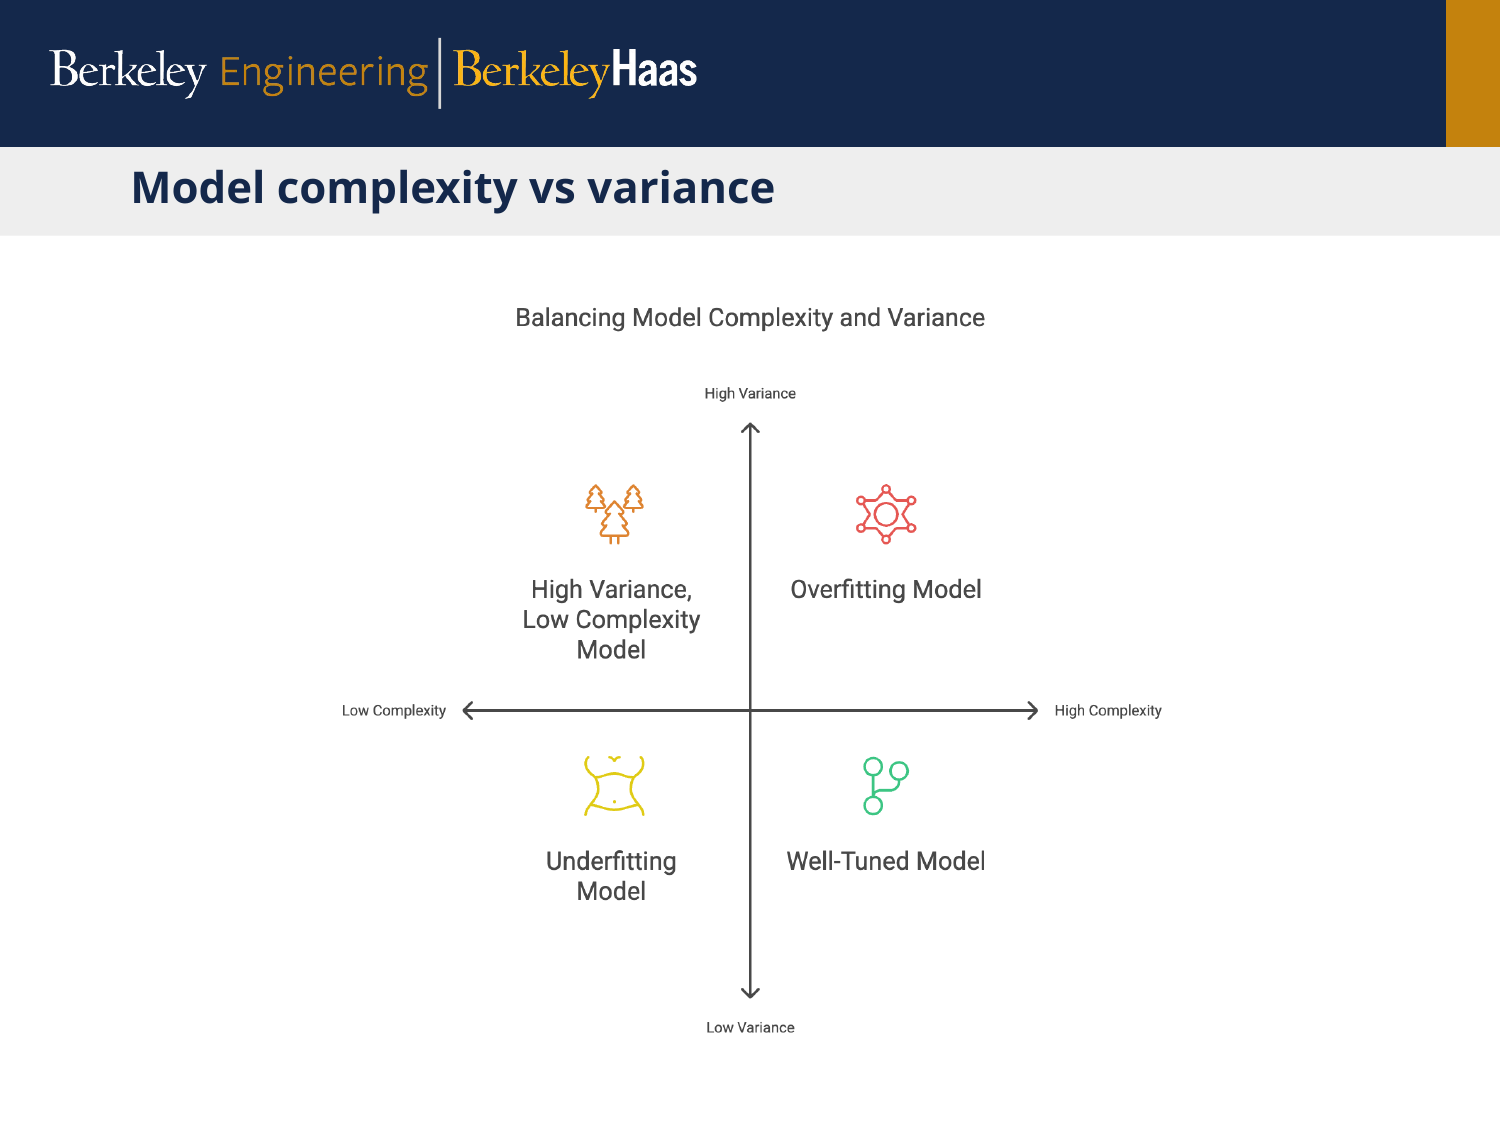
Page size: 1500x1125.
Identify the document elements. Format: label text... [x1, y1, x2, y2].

picture [295, 241, 1204, 1105]
picture [38, 22, 726, 117]
title Model complexity vs variance [130, 159, 1370, 348]
